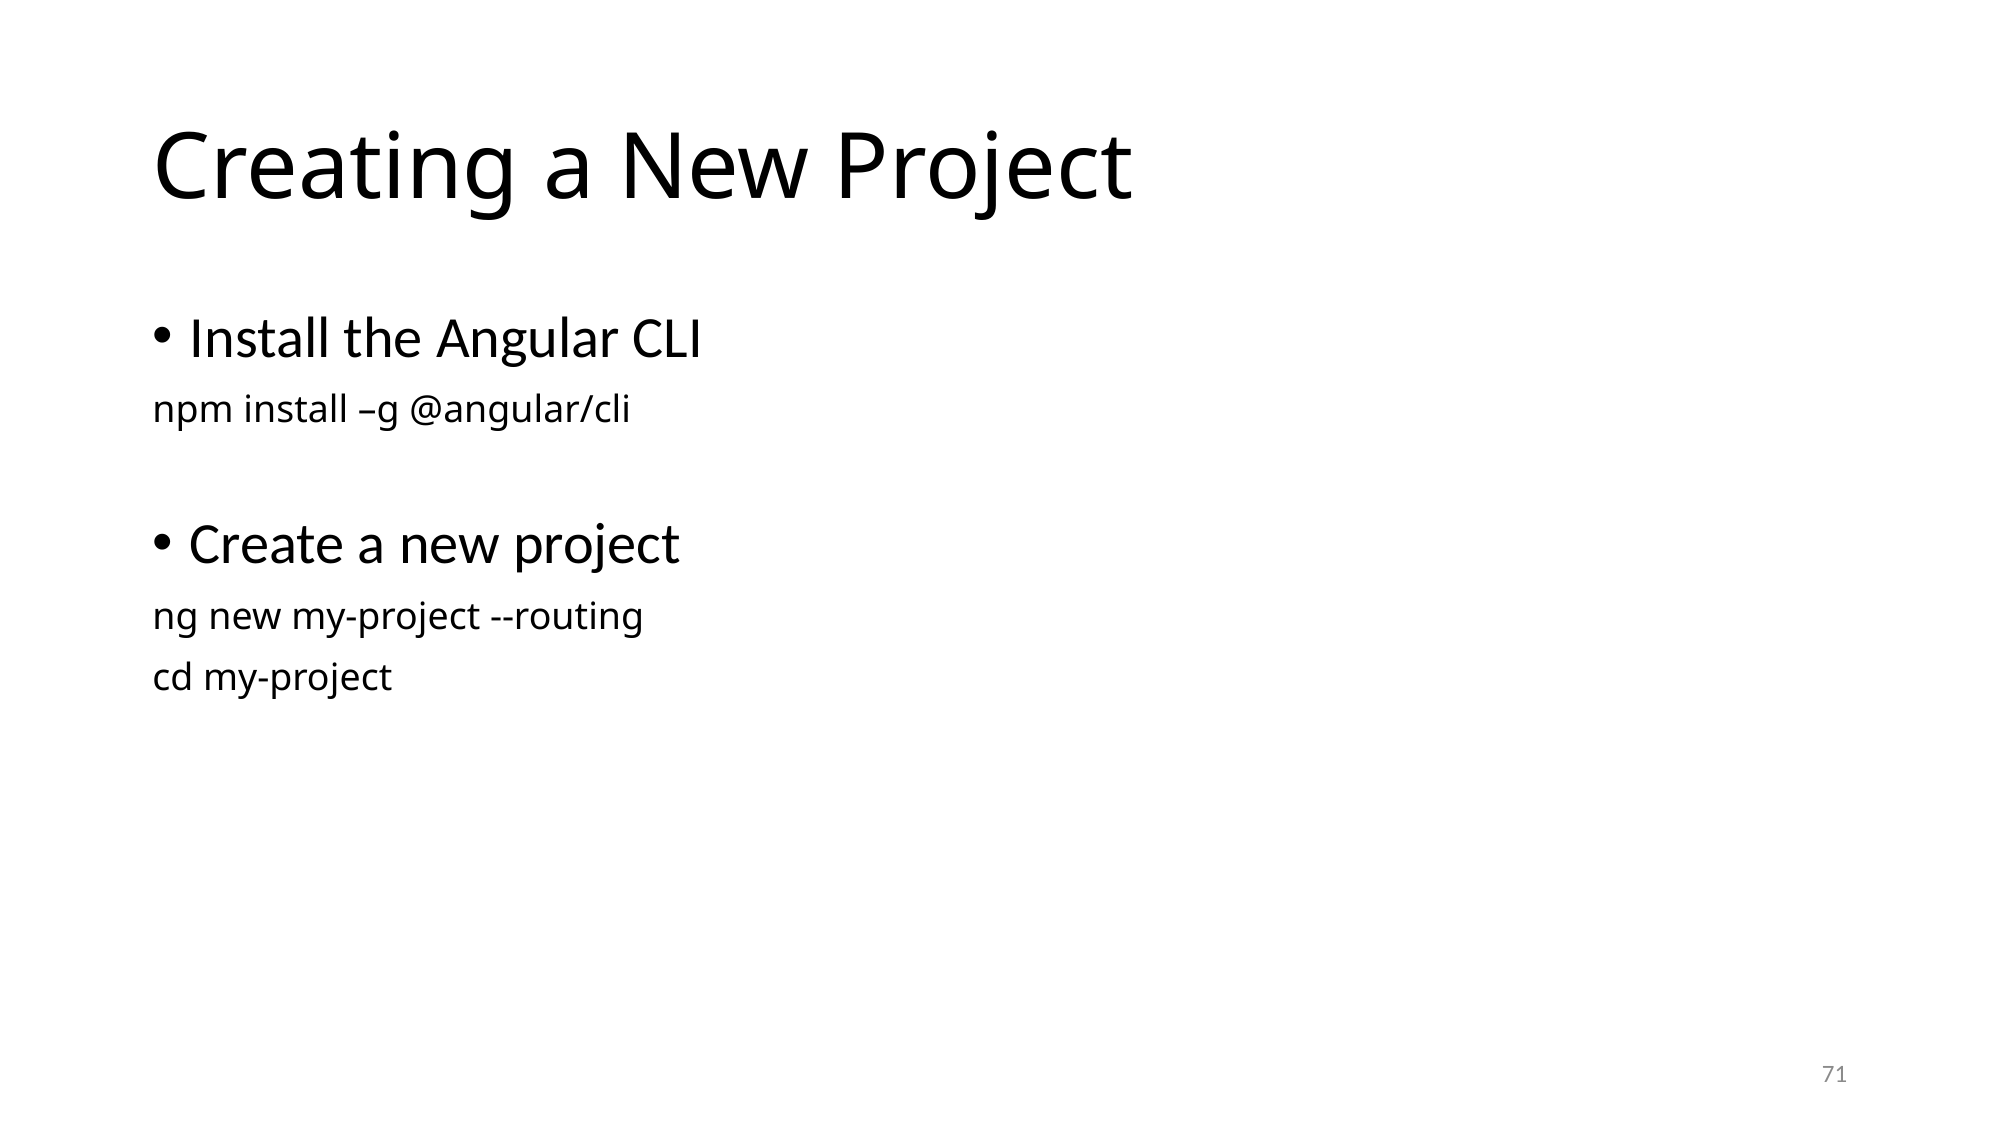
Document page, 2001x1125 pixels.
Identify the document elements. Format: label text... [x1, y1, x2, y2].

title Creating a New Project [137, 59, 1863, 278]
list Install the Angular CLI npm install –g @angular/cli Create a new project ng new my-project --routing cd my-project [137, 299, 1863, 977]
slide_number 71 [1412, 1042, 1863, 1103]
